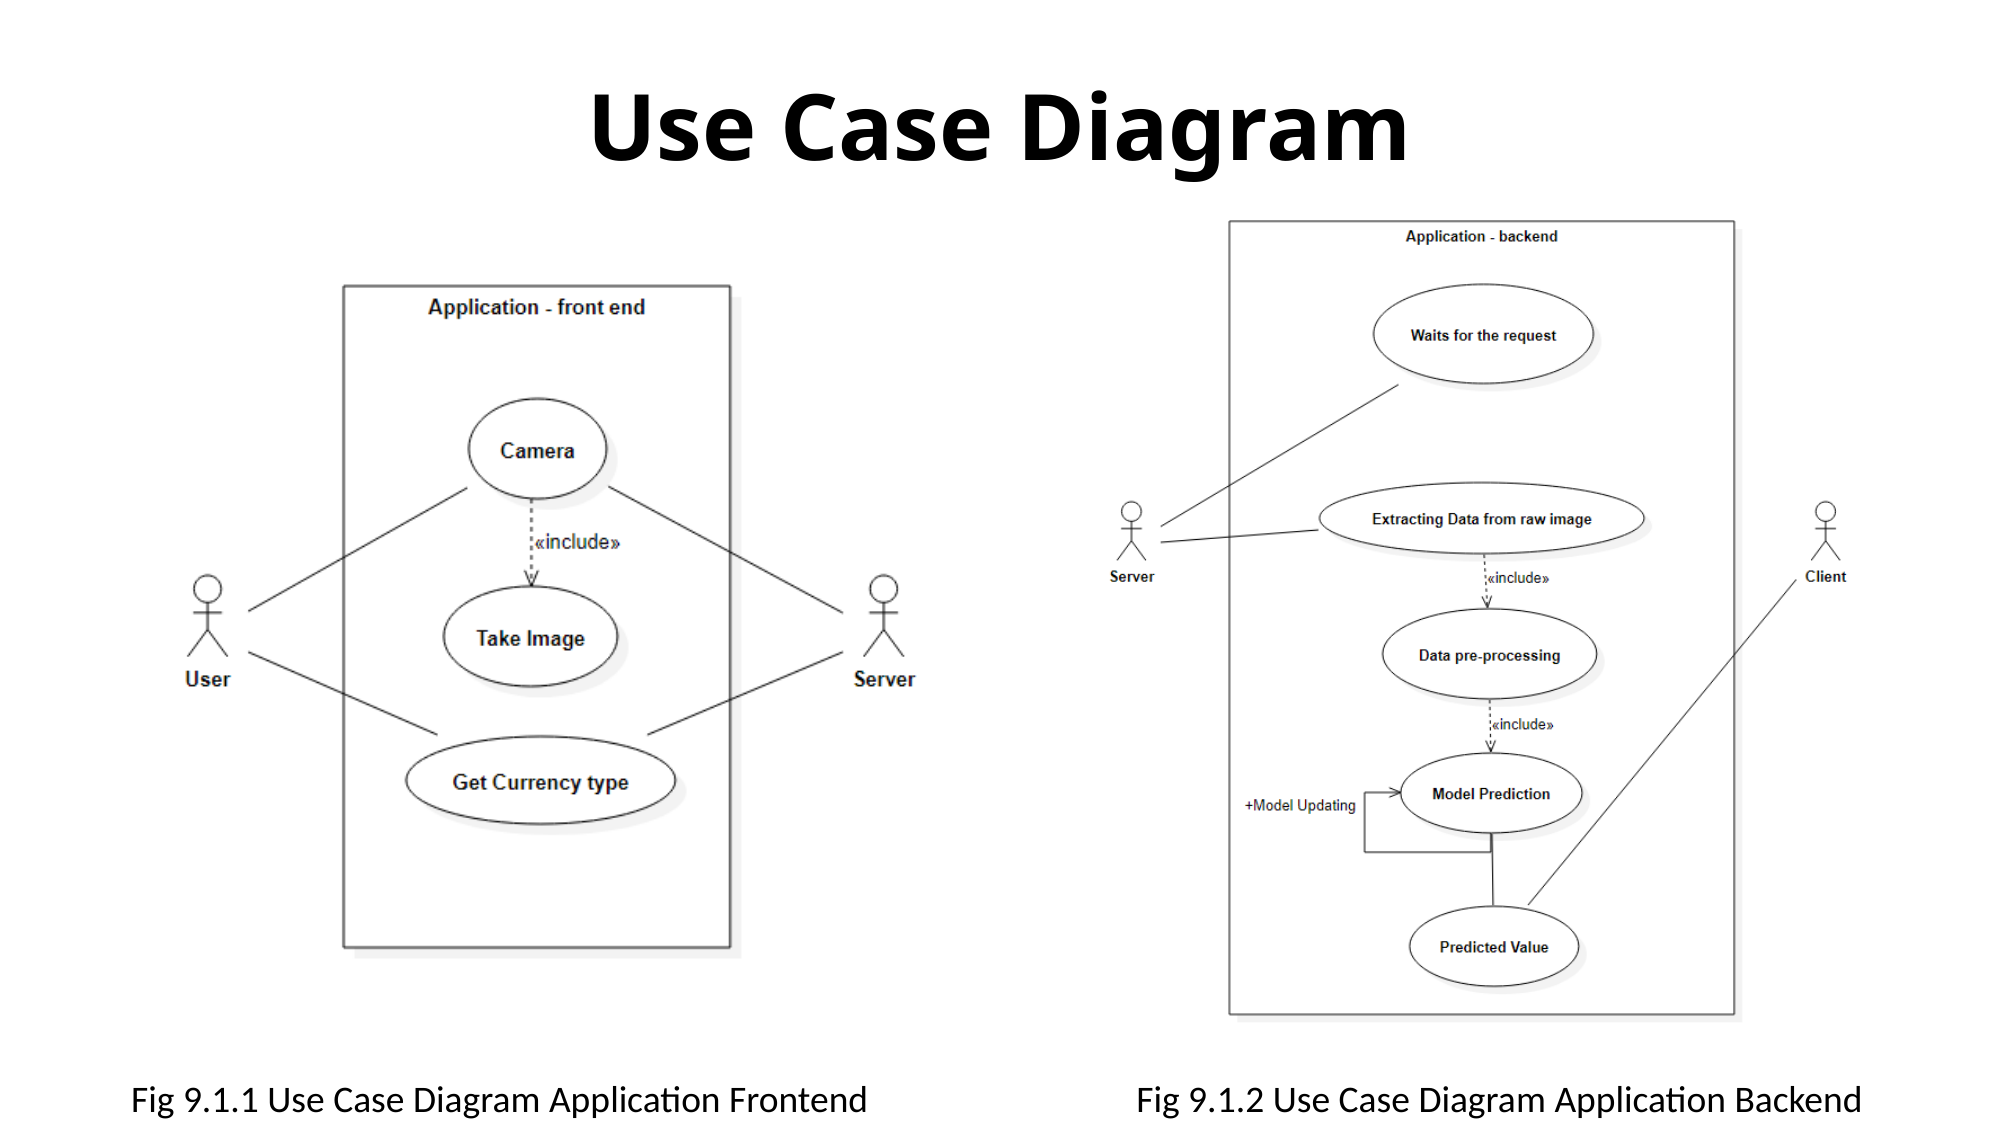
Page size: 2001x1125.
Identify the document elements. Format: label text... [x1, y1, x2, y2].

text_box Fig 9.1.1 Use Case Diagram Application Frontend [0, 1044, 999, 1125]
text_box Fig 9.1.2 Use Case Diagram Application Backend [999, 1044, 2000, 1125]
title Use Case Diagram [137, 58, 1863, 214]
picture [1091, 210, 1863, 1028]
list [153, 277, 953, 965]
